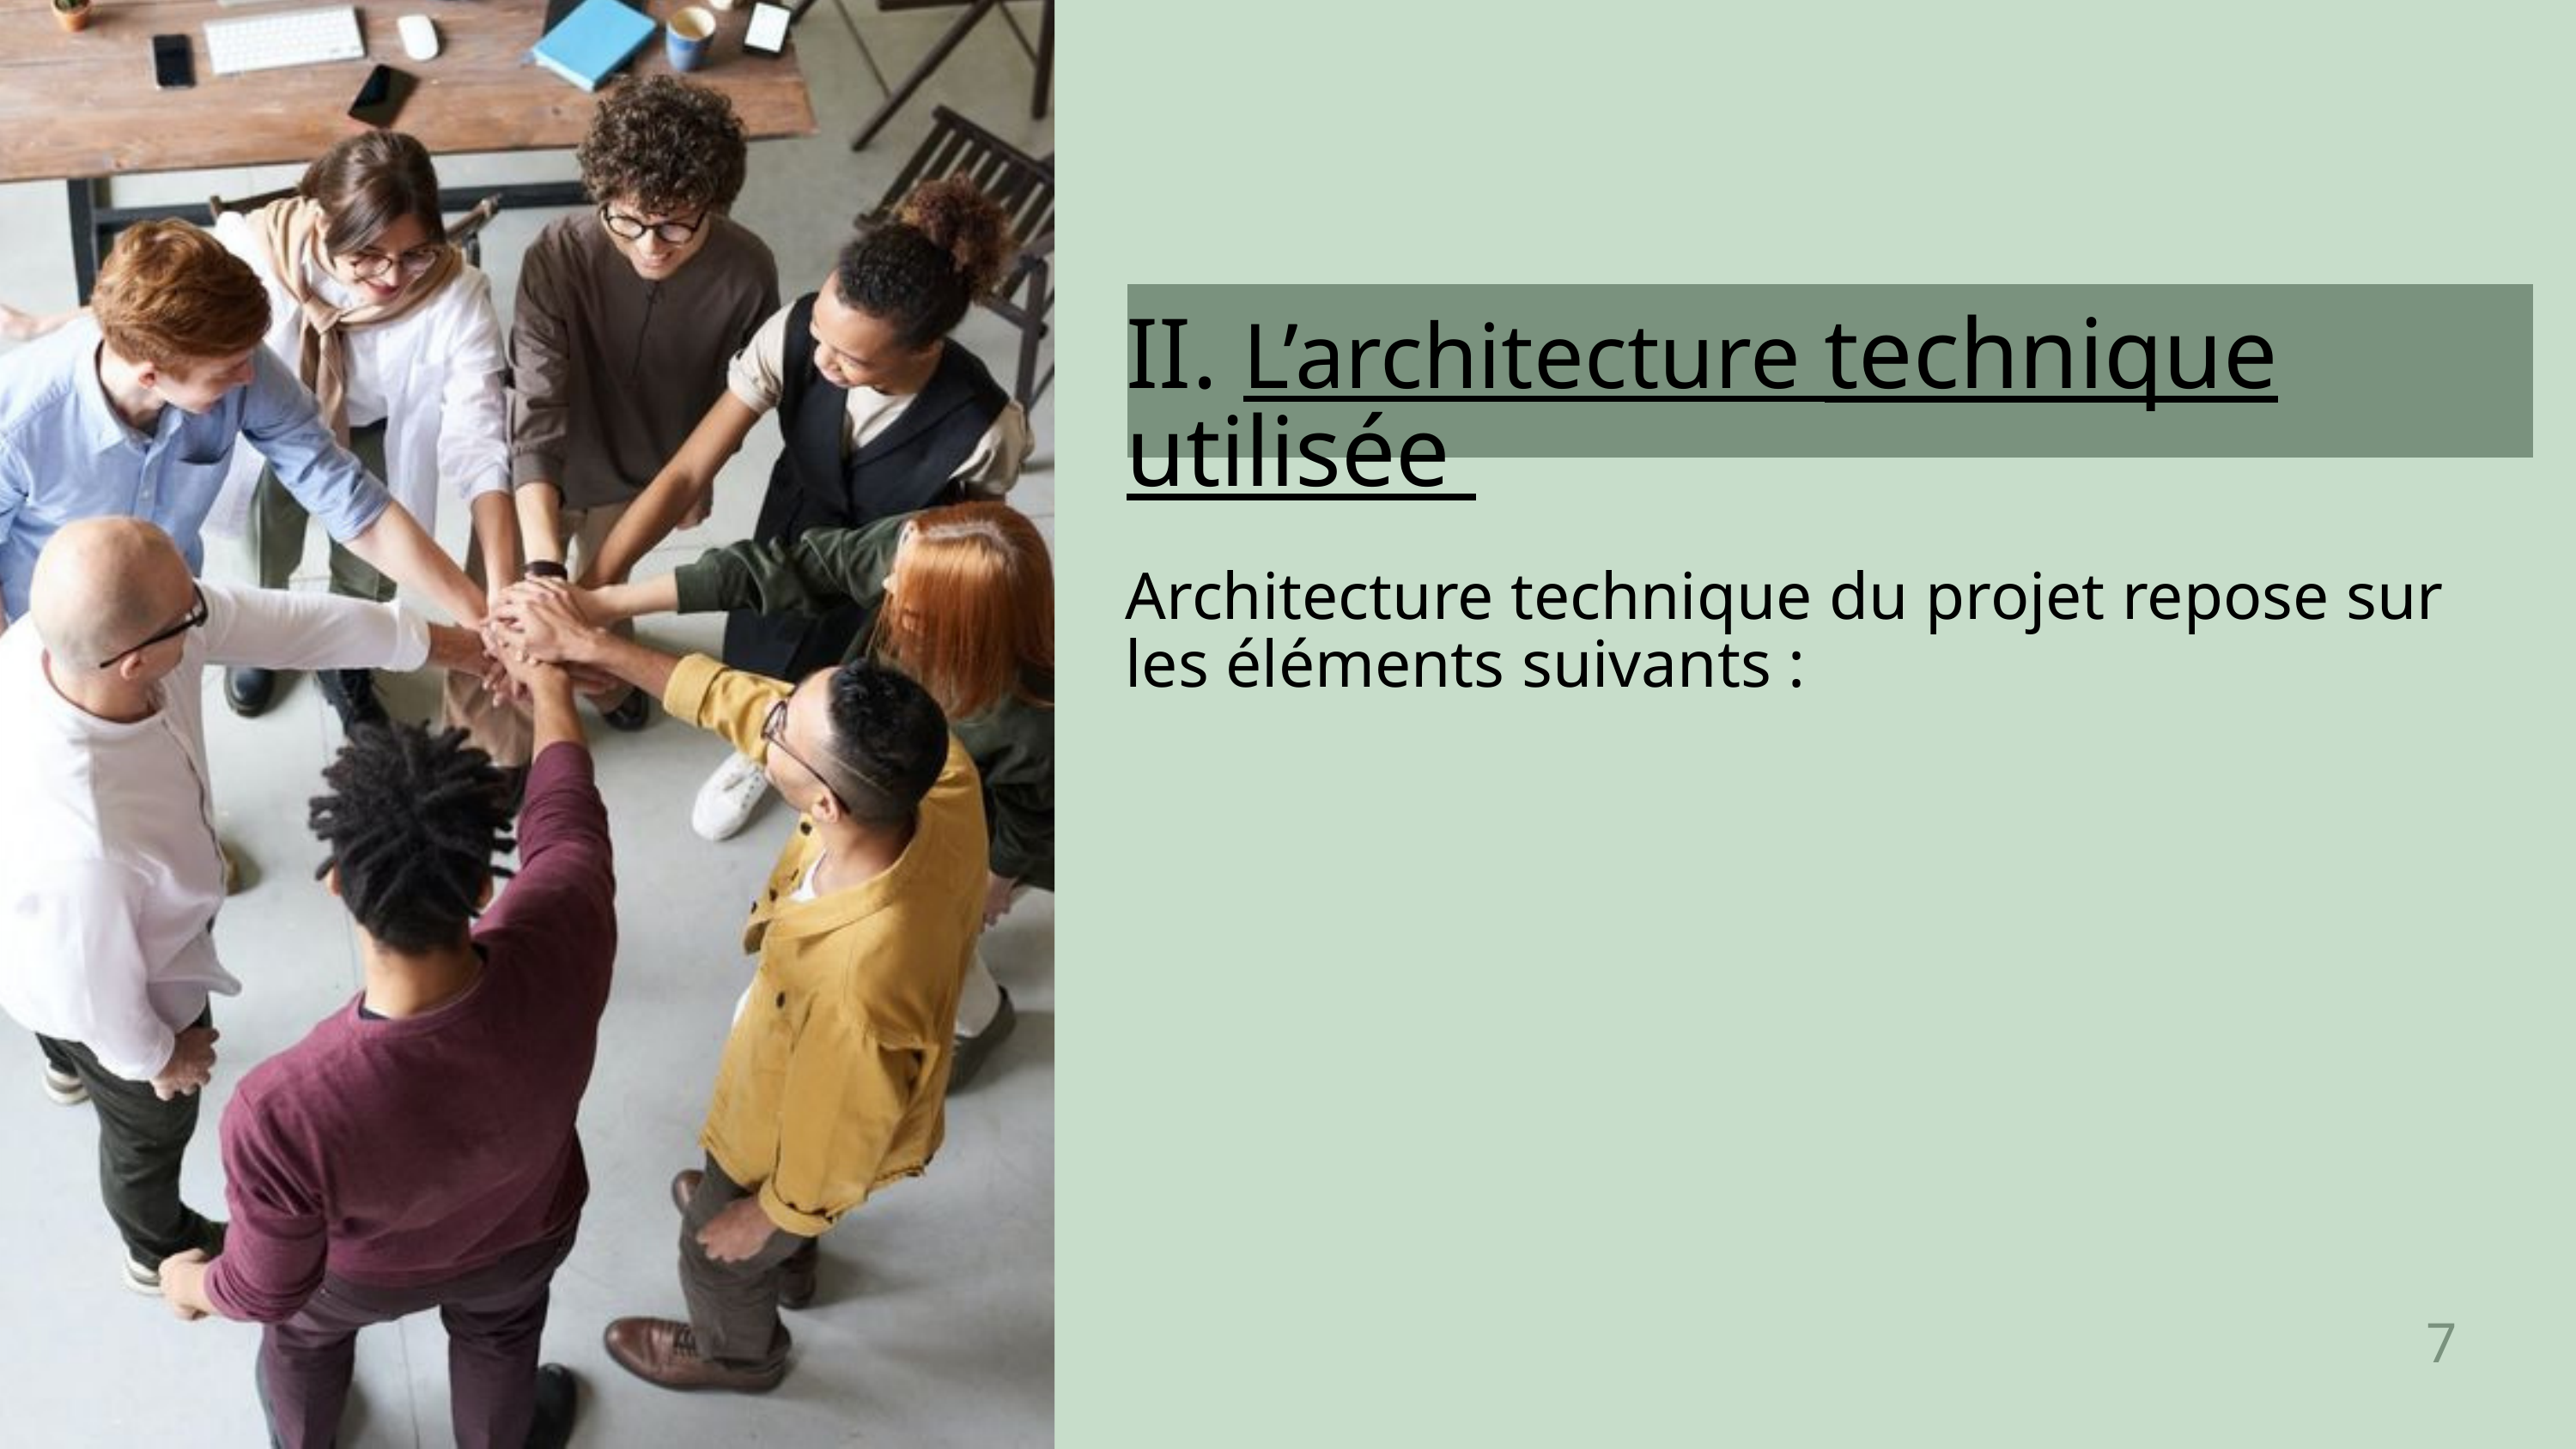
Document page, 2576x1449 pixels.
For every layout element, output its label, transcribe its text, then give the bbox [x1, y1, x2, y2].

text_box II. L’architecture technique utilisée [1126, 310, 2575, 603]
text_box [0, 0, 1055, 1449]
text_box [1127, 264, 2534, 458]
text_box Architecture technique du projet repose sur les éléments suivants : [1125, 563, 2464, 768]
text_box 7 [2426, 1295, 2458, 1373]
